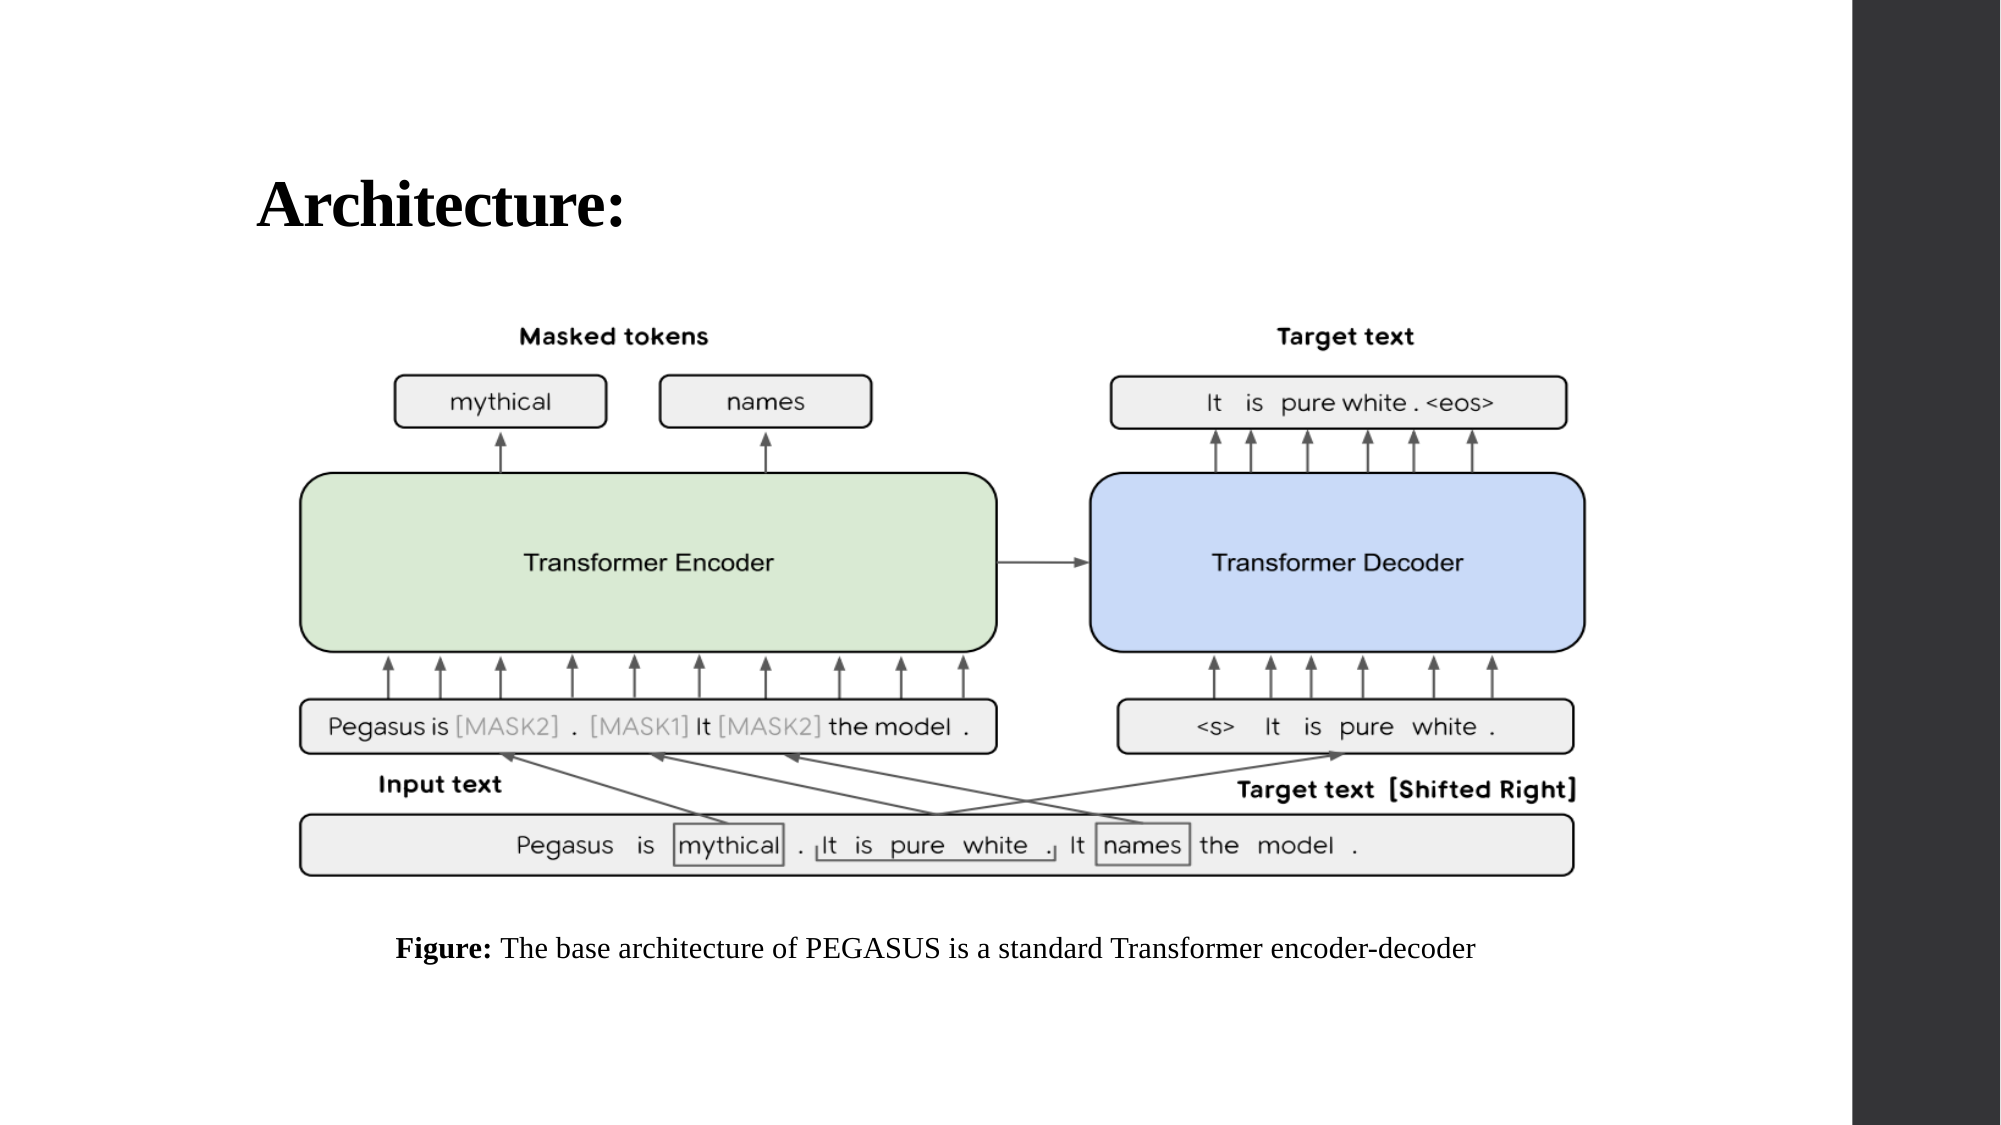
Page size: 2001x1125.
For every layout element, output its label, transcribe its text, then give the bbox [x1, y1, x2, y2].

title Architecture: [241, 151, 765, 248]
picture [252, 247, 1647, 921]
list Figure: The base architecture of PEGASUS is a standard Transformer encoder-decoder [380, 931, 1545, 974]
